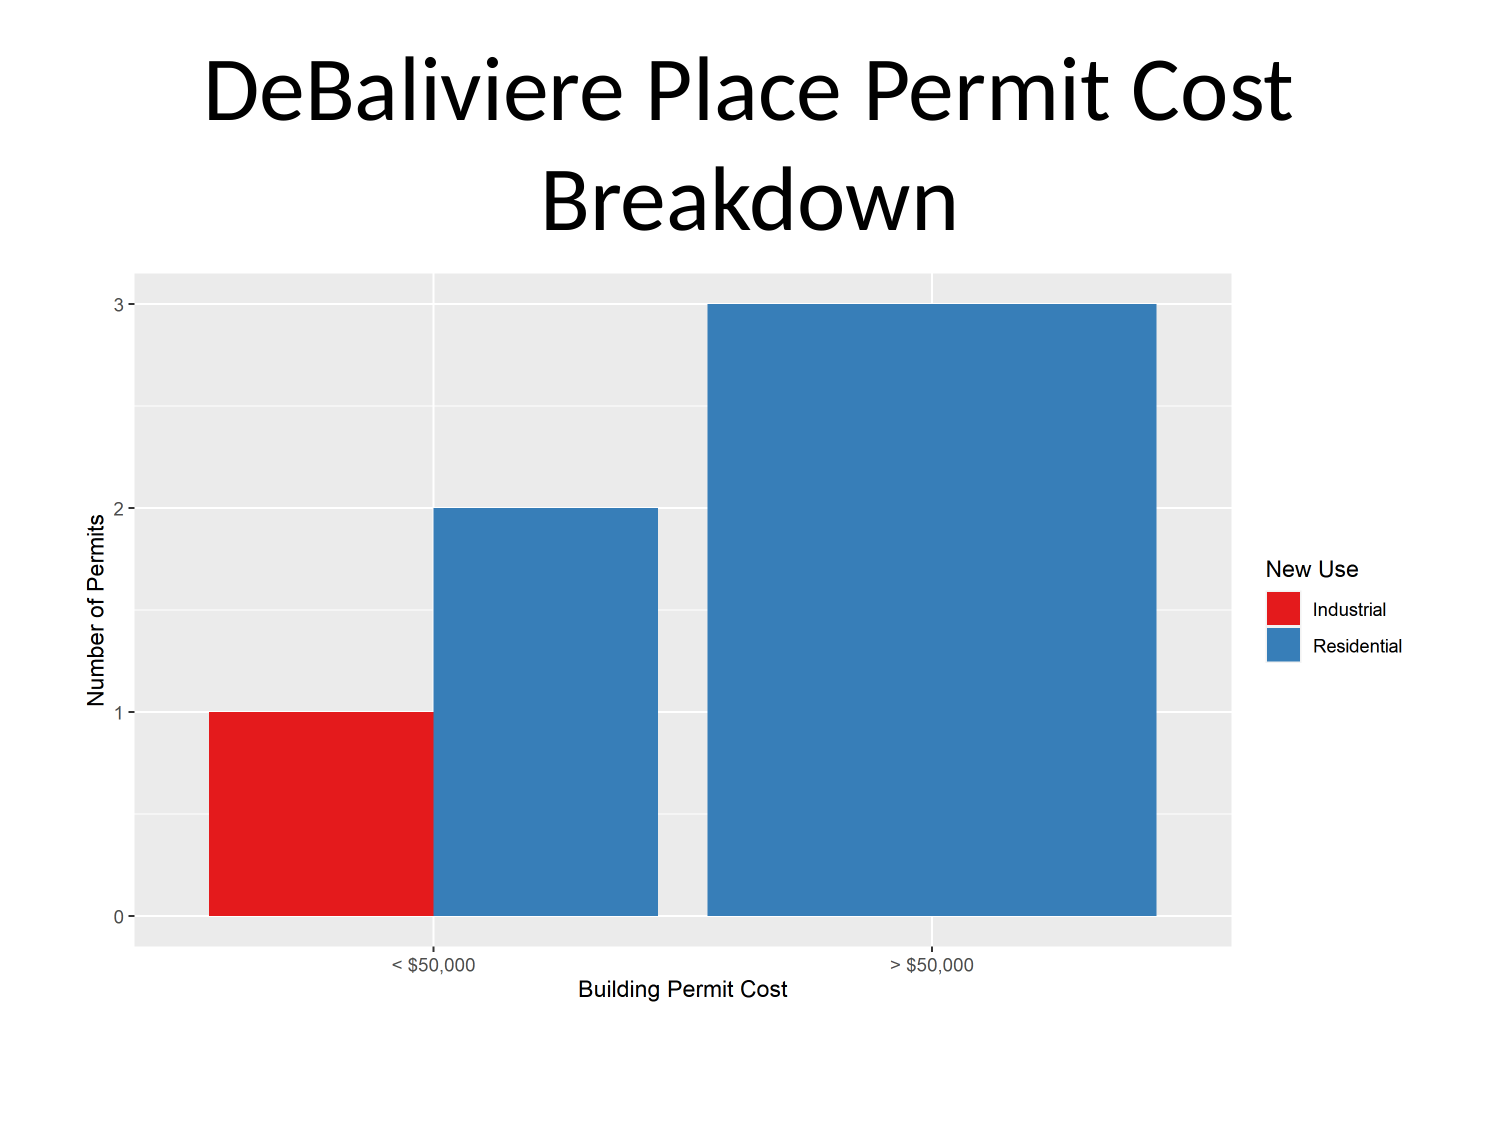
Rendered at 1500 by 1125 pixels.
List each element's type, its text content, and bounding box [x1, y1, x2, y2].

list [74, 262, 1426, 1013]
title DeBaliviere Place Permit Cost Breakdown [75, 45, 1425, 233]
